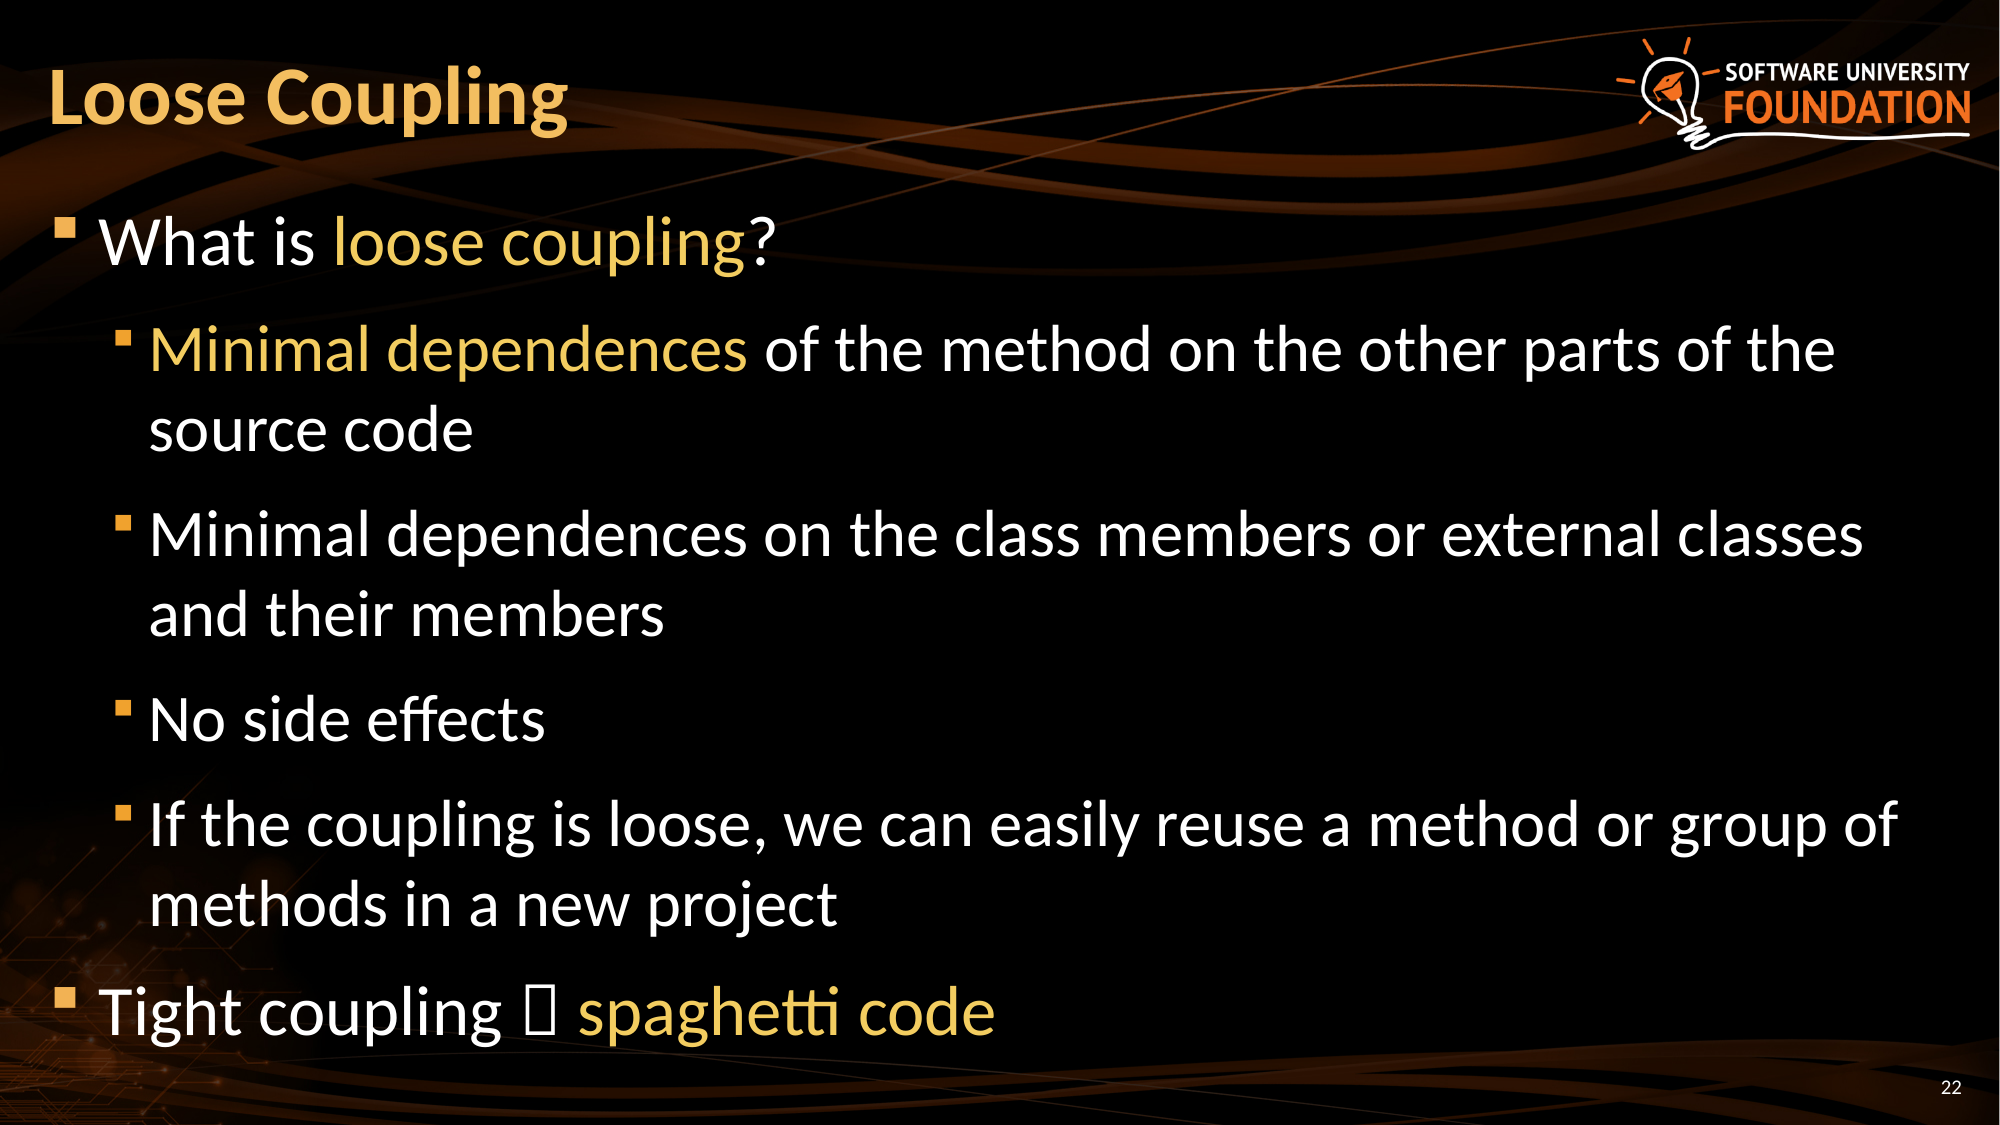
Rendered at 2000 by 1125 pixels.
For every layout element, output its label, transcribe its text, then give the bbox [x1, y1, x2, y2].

title Loose Coupling [30, 6, 1602, 189]
picture [0, 0, 2000, 1125]
list What is loose coupling? Minimal dependences of the method on the other parts of the source code Minimal dependences on the class members or external classes and their members No side effects If the coupling is loose, we can easily reuse a method or group of methods in a new project Tight coupling  spaghetti code [31, 188, 1968, 1103]
